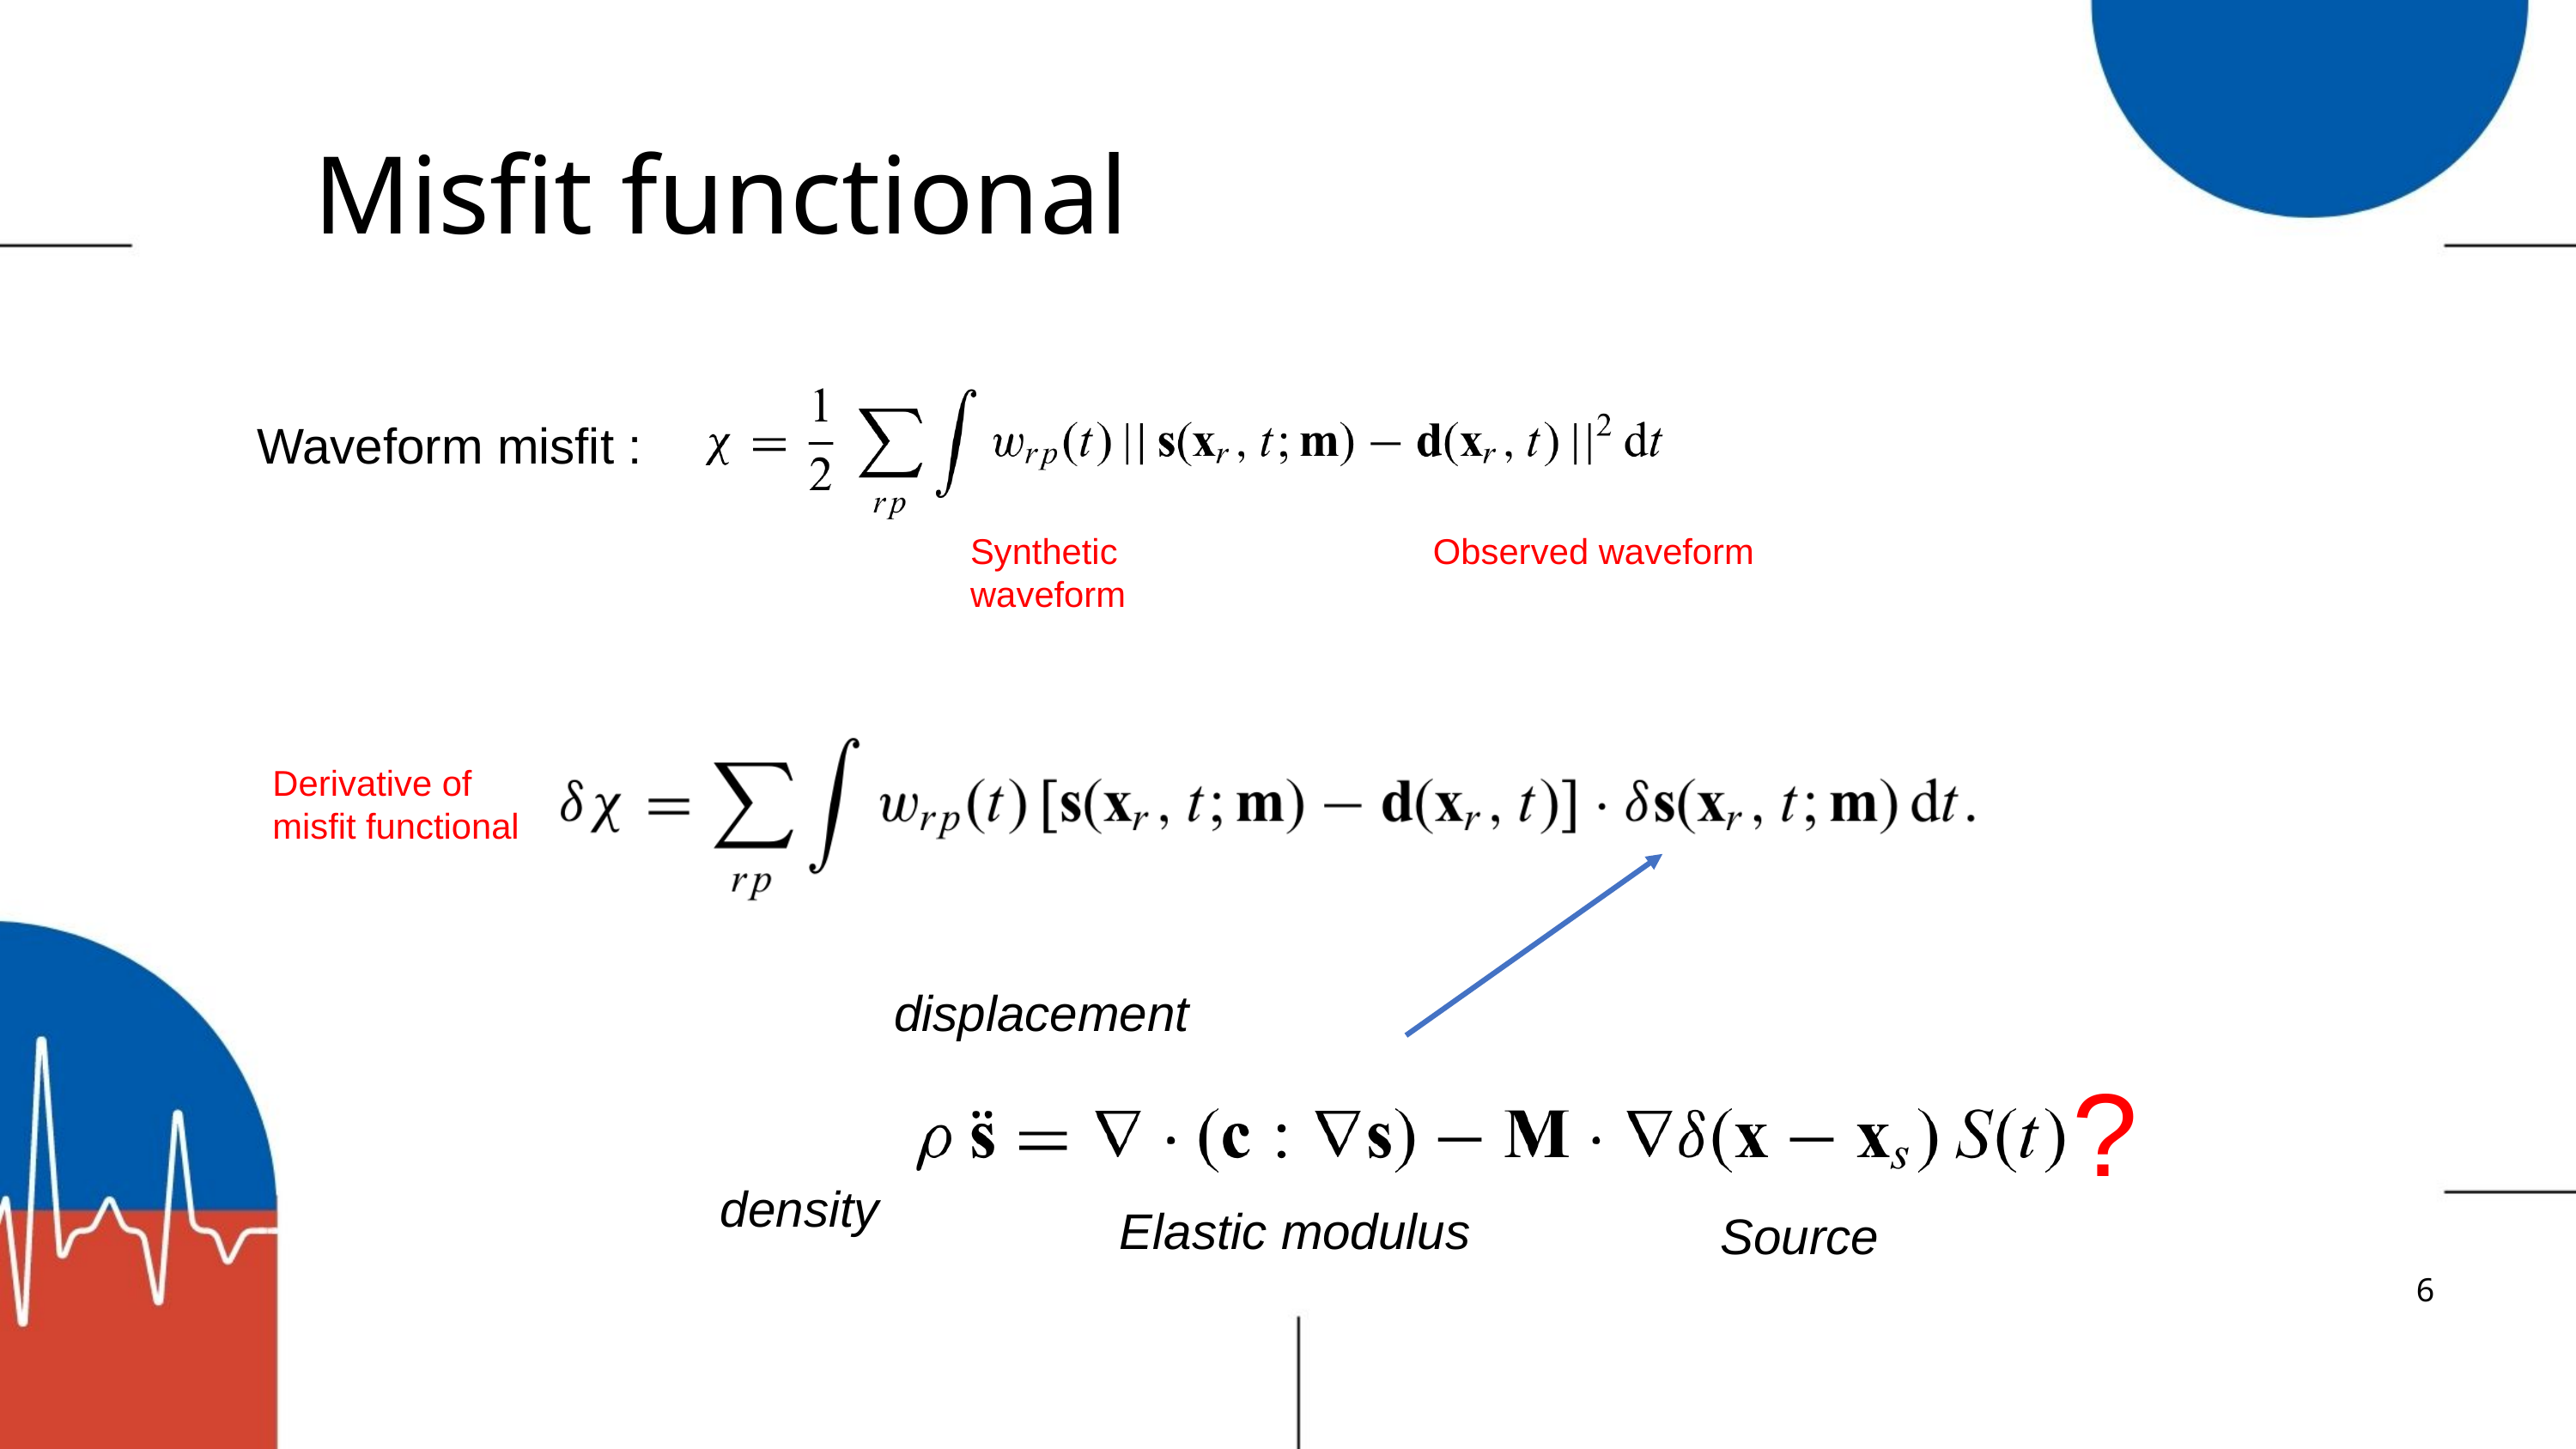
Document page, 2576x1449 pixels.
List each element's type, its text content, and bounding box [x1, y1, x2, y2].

text_box ? [2059, 1052, 2176, 1207]
picture [0, 0, 2576, 1449]
text_box Synthetic waveform [957, 538, 1286, 621]
text_box displacement [881, 974, 1262, 1048]
slide_number 6 [1868, 1266, 2448, 1318]
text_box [1406, 853, 1663, 1036]
text_box Elastic modulus [1107, 1198, 1488, 1266]
title Misfit functional [301, 118, 2061, 280]
text_box Source [1707, 1198, 1955, 1271]
text_box Observed waveform [1420, 522, 1824, 579]
text_box Waveform misfit : [244, 407, 691, 481]
text_box density [708, 1171, 925, 1244]
text_box Derivative of misfit functional [259, 754, 543, 853]
